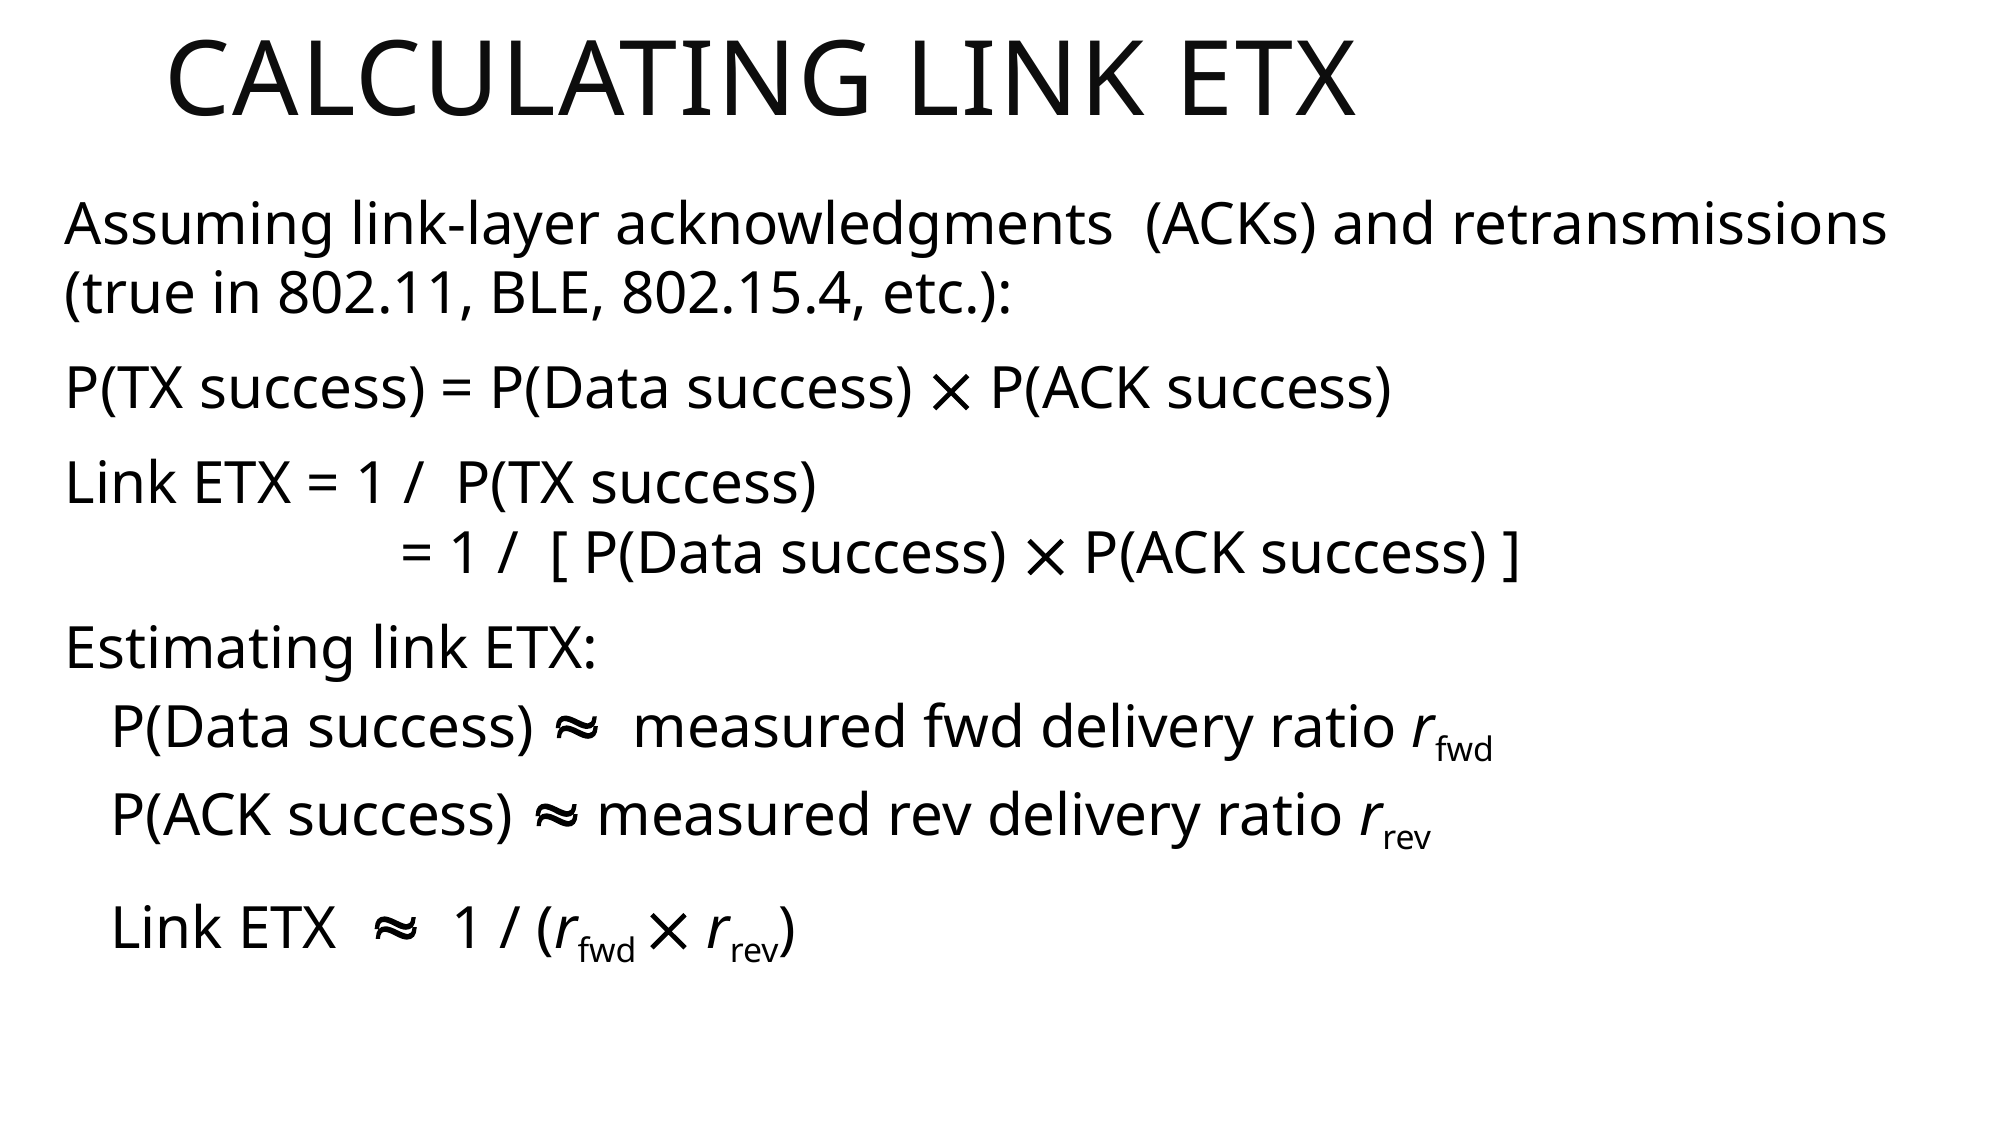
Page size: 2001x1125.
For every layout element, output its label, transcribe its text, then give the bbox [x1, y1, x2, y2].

text_box Assuming link-layer acknowledgments (ACKs) and retransmissions (true in 802.11, BLE, 802.15.4, etc.): P(TX success) = P(Data success)  P(ACK success) Link ETX = 1 / P(TX success) = 1 / [ P(Data success)  P(ACK success) ] Estimating link ETX: P(Data success)  measured fwd delivery ratio rfwd P(ACK success)  measured rev delivery ratio rrev Link ETX  1 / (rfwd  rrev) [49, 178, 2000, 977]
title Calculating link ETX [150, 28, 1850, 178]
